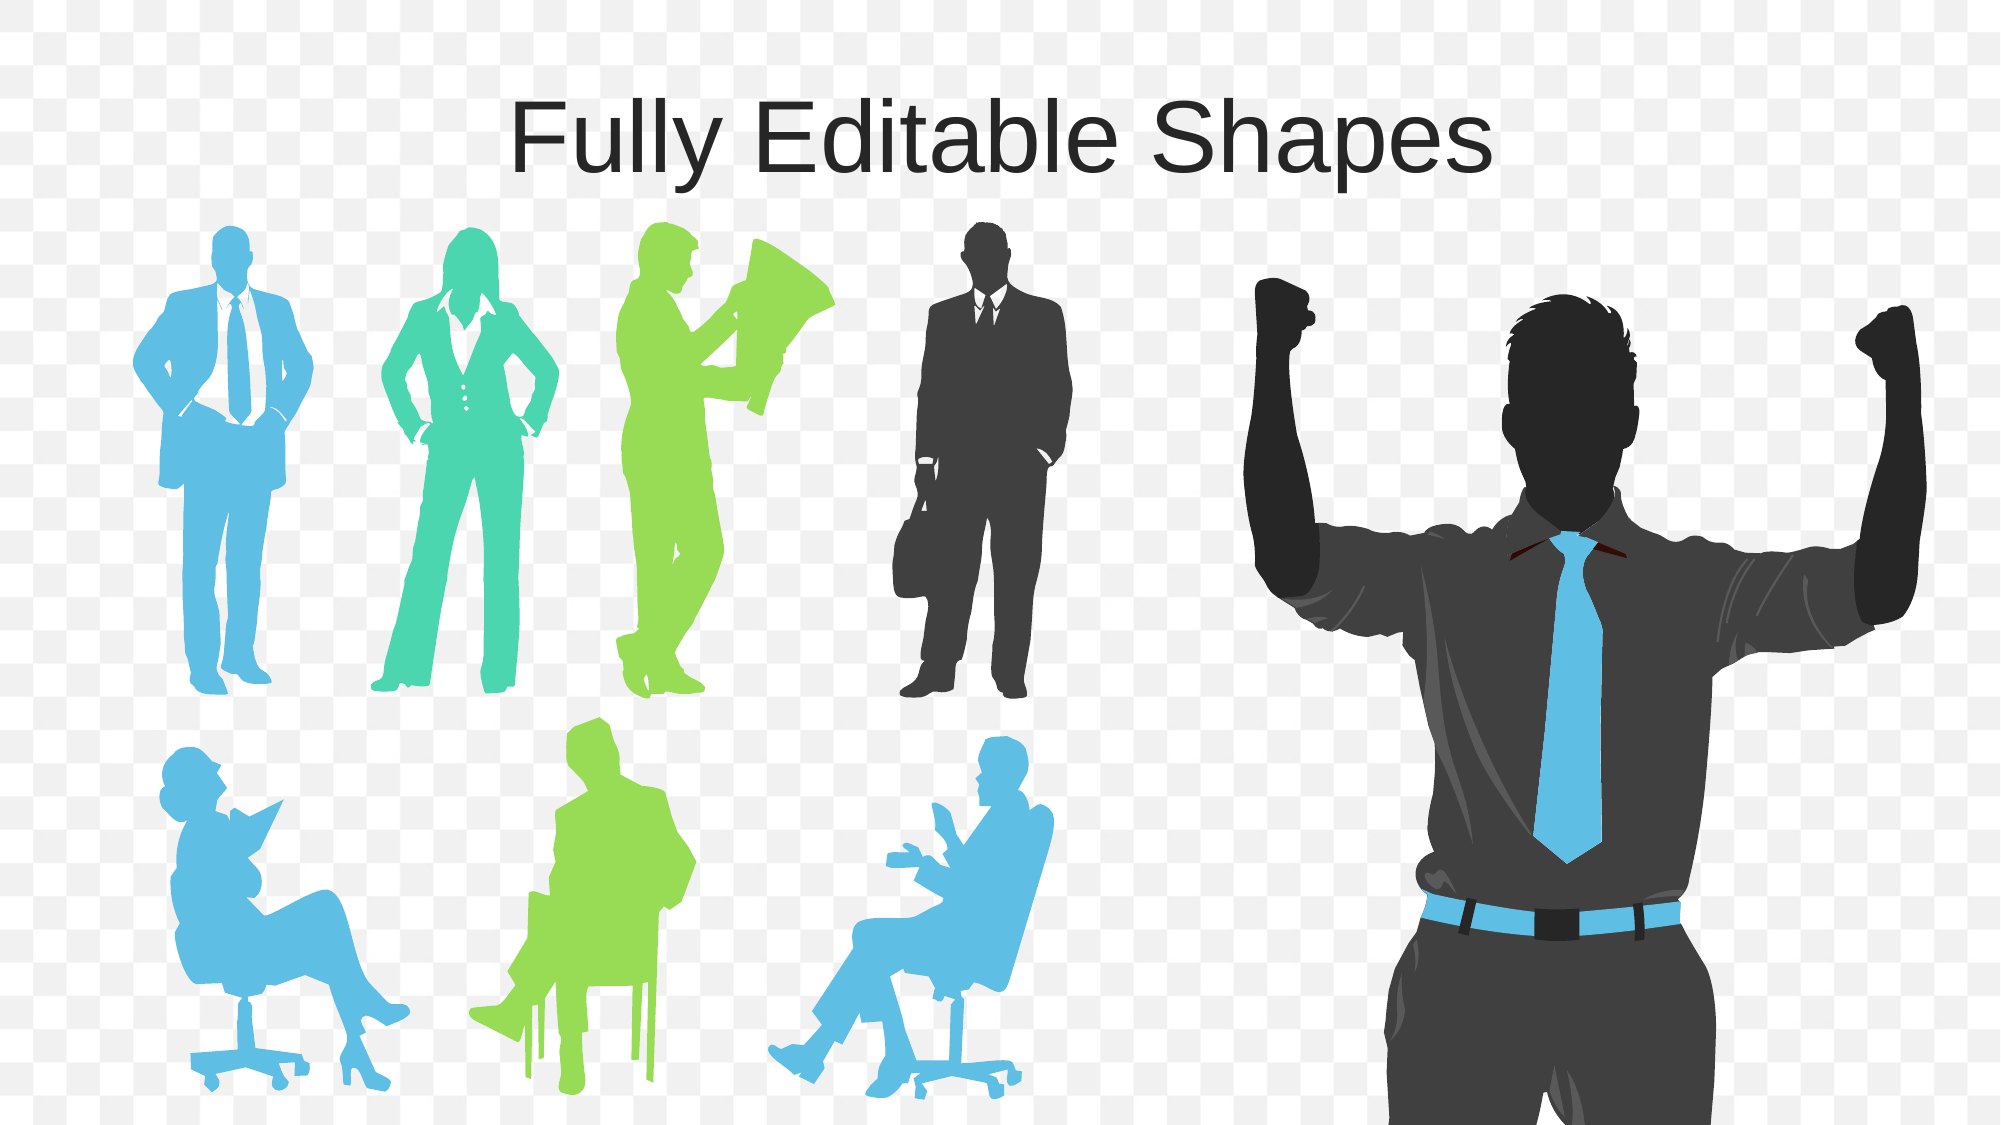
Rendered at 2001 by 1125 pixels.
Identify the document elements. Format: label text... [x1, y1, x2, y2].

picture [0, 0, 2001, 1125]
list Fully Editable Shapes [53, 82, 1952, 202]
text_box [132, 225, 314, 695]
text_box [370, 227, 560, 694]
text_box [616, 221, 836, 699]
text_box [892, 221, 1073, 699]
text_box [766, 734, 1056, 1101]
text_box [1241, 275, 1926, 1125]
text_box [158, 746, 412, 1094]
text_box [467, 715, 698, 1097]
